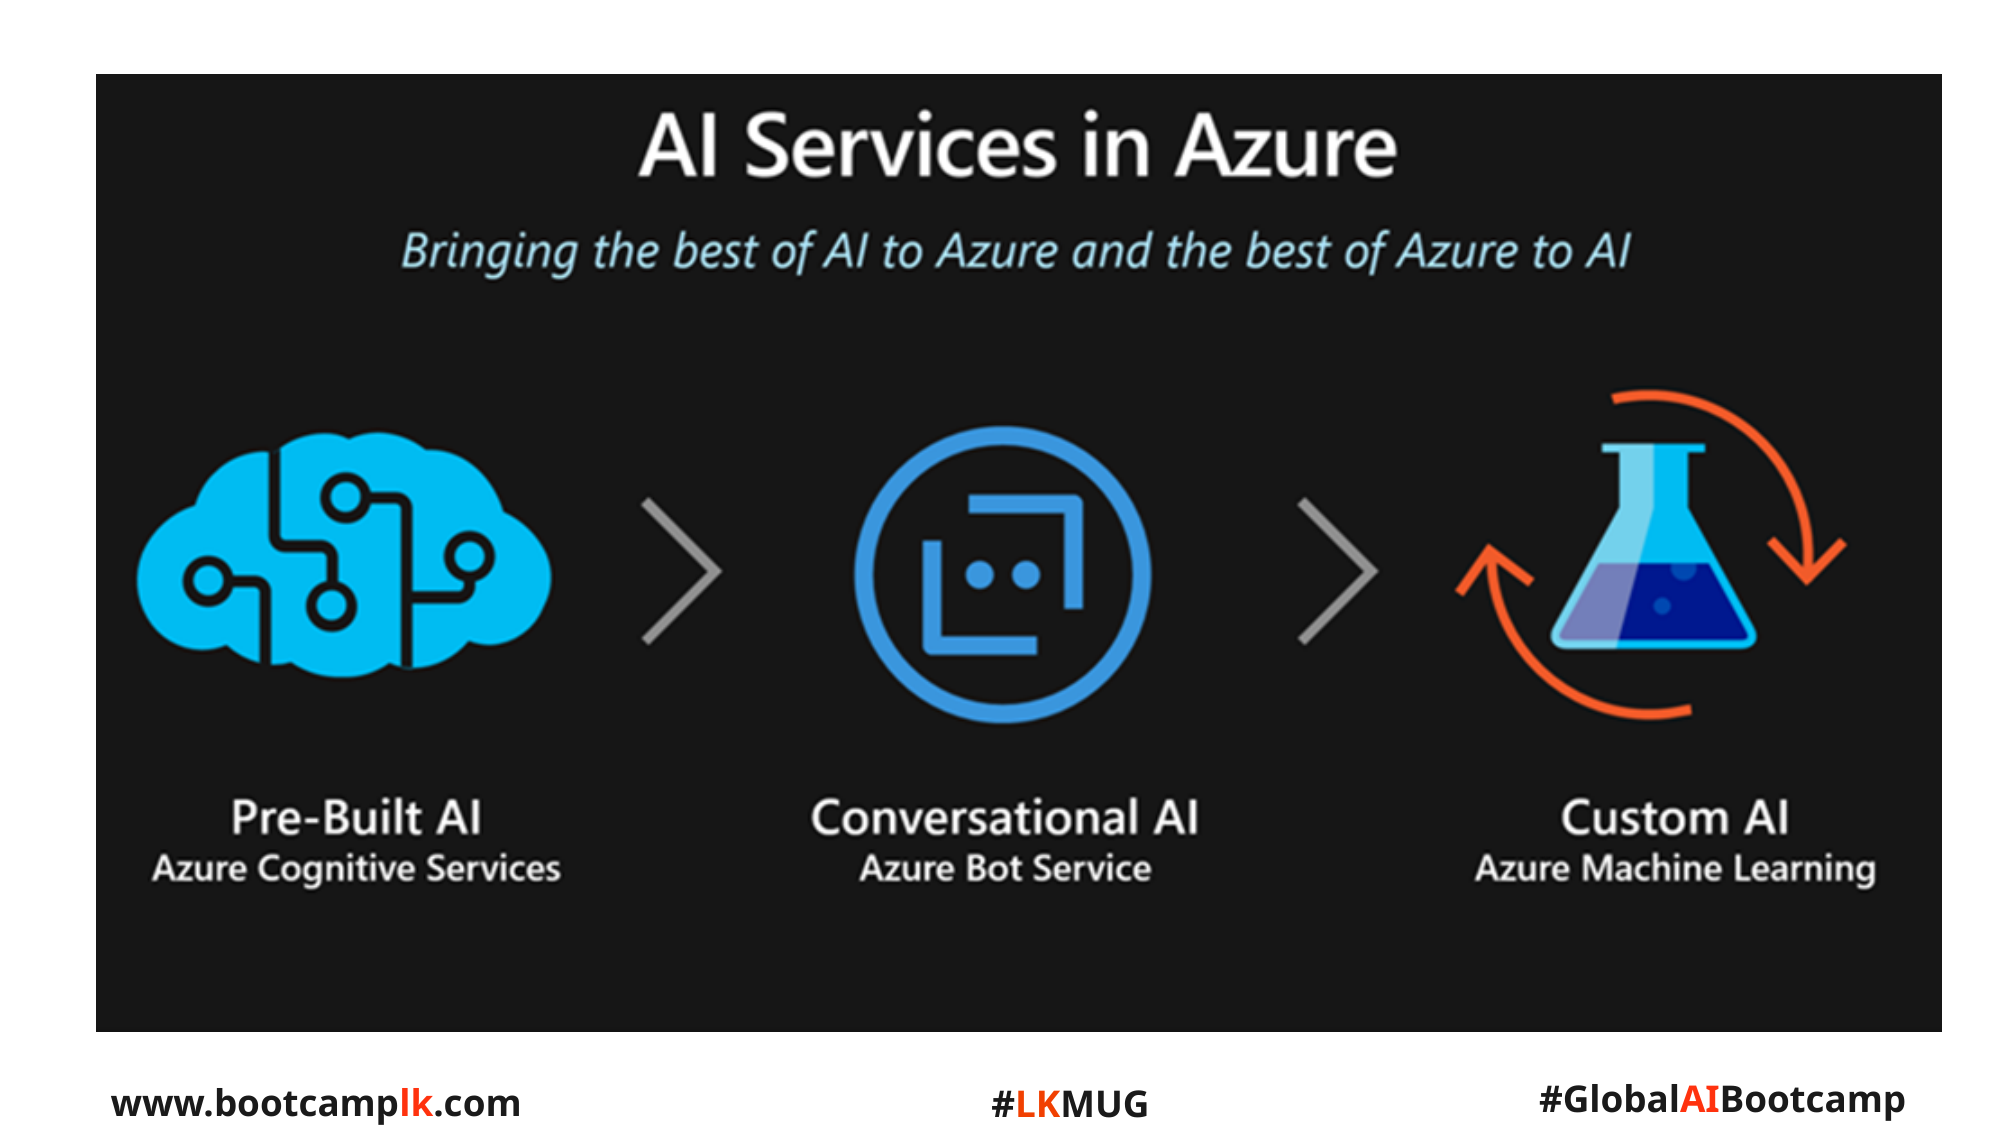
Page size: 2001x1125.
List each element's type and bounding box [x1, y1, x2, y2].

picture [95, 74, 1942, 1033]
